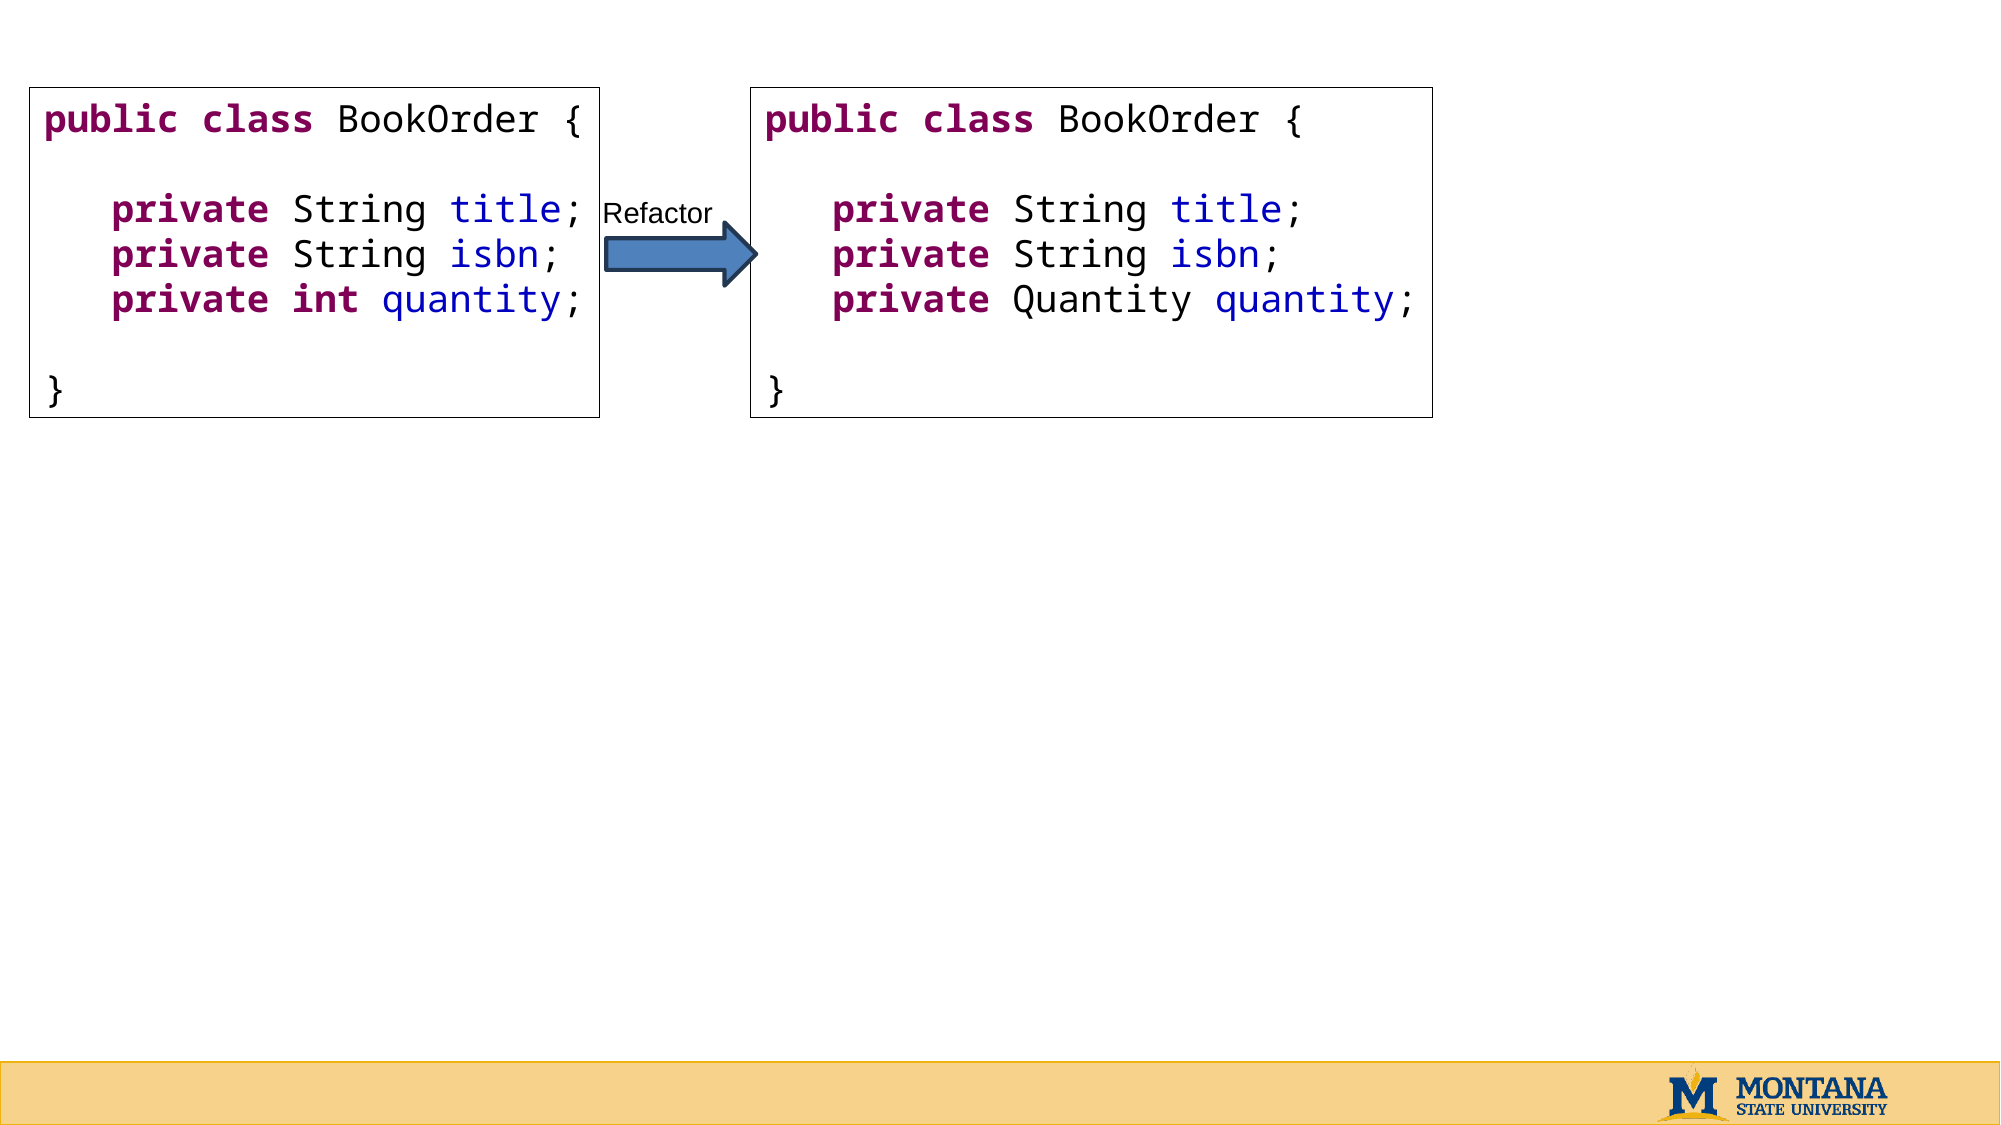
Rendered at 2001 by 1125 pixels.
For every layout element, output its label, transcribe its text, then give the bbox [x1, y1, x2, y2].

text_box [1885, 1060, 2000, 1125]
text_box Refactor [587, 187, 729, 238]
picture [1656, 1062, 1888, 1123]
text_box public class BookOrder { private String title; private String isbn; private Quantity quantity; } [750, 87, 1433, 418]
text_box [0, 1060, 1658, 1125]
text_box public class BookOrder { private String title; private String isbn; private int quantity; } [29, 87, 600, 418]
text_box [604, 223, 759, 288]
